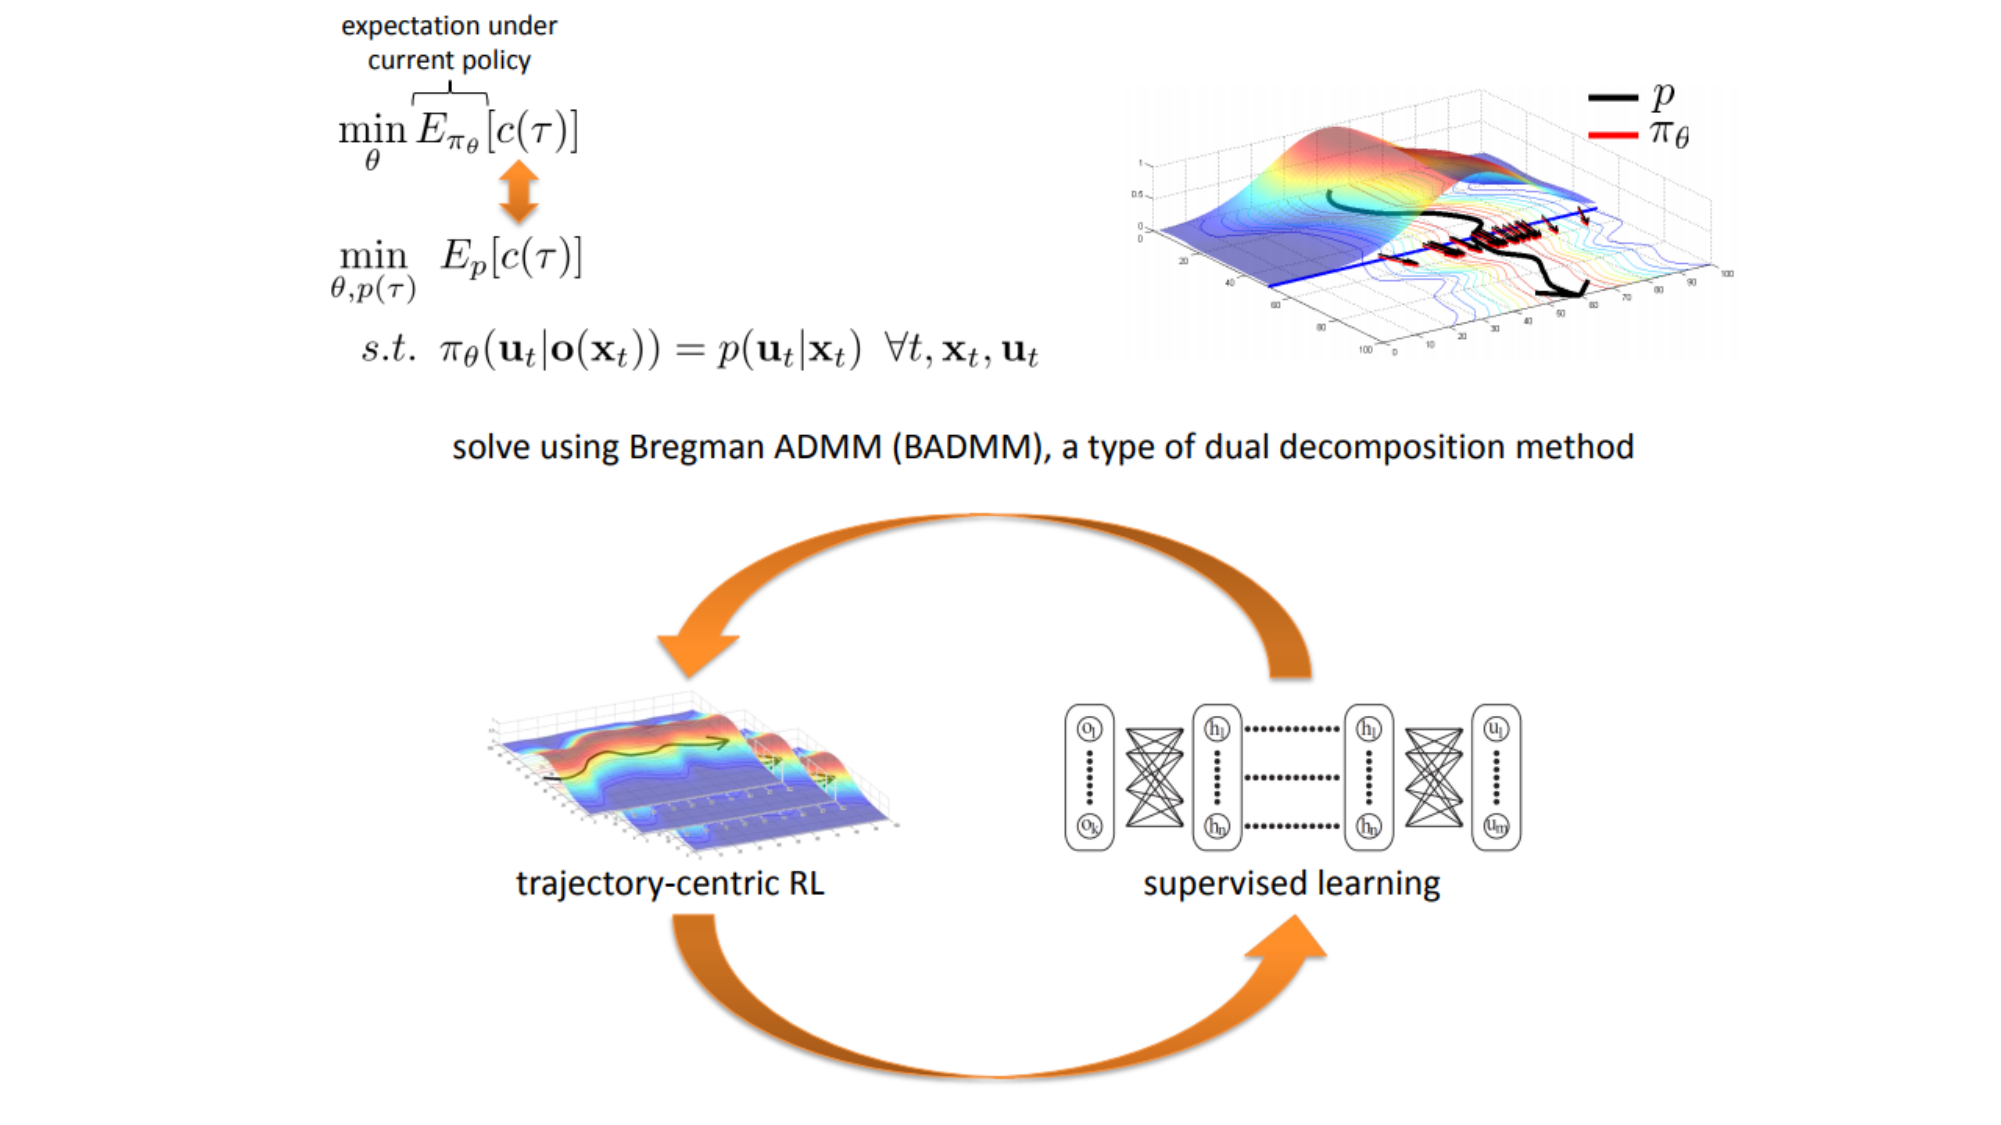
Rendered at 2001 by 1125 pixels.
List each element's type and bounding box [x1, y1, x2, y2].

picture [255, 5, 1745, 1120]
